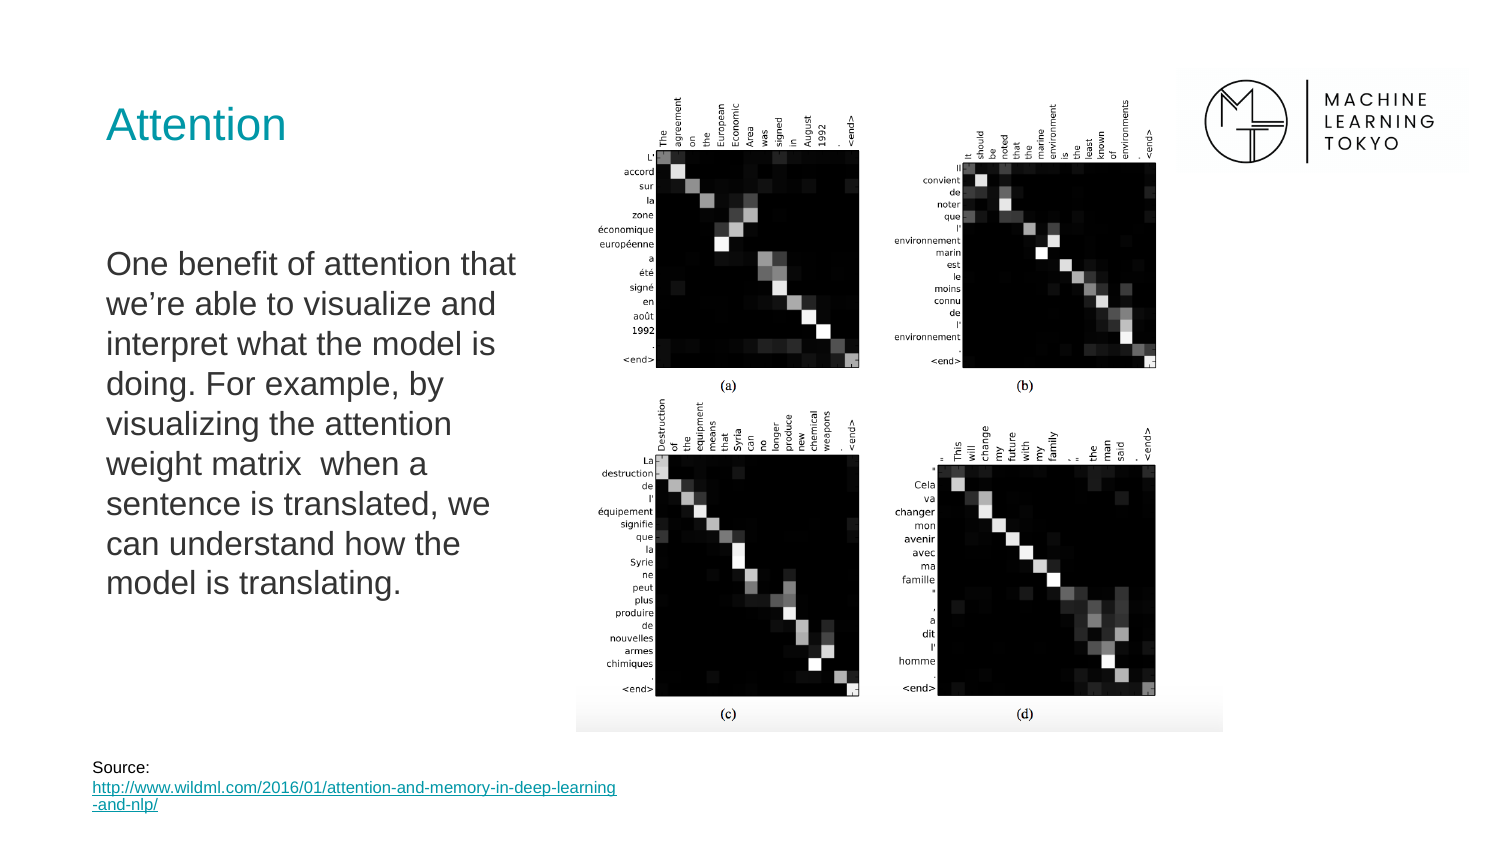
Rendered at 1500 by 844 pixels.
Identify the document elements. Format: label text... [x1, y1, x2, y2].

text_box One benefit of attention that we’re able to visualize and interpret what the model is doing. For example, by visualizing the attention weight matrix when a sentence is translated, we can understand how the model is translating. [91, 210, 556, 633]
text_box Attention [91, 79, 574, 161]
picture [576, 67, 1470, 732]
text_box Source: http://www.wildml.com/2016/01/attention-and-memory-in-deep-learning-and-nlp/ [77, 742, 635, 816]
